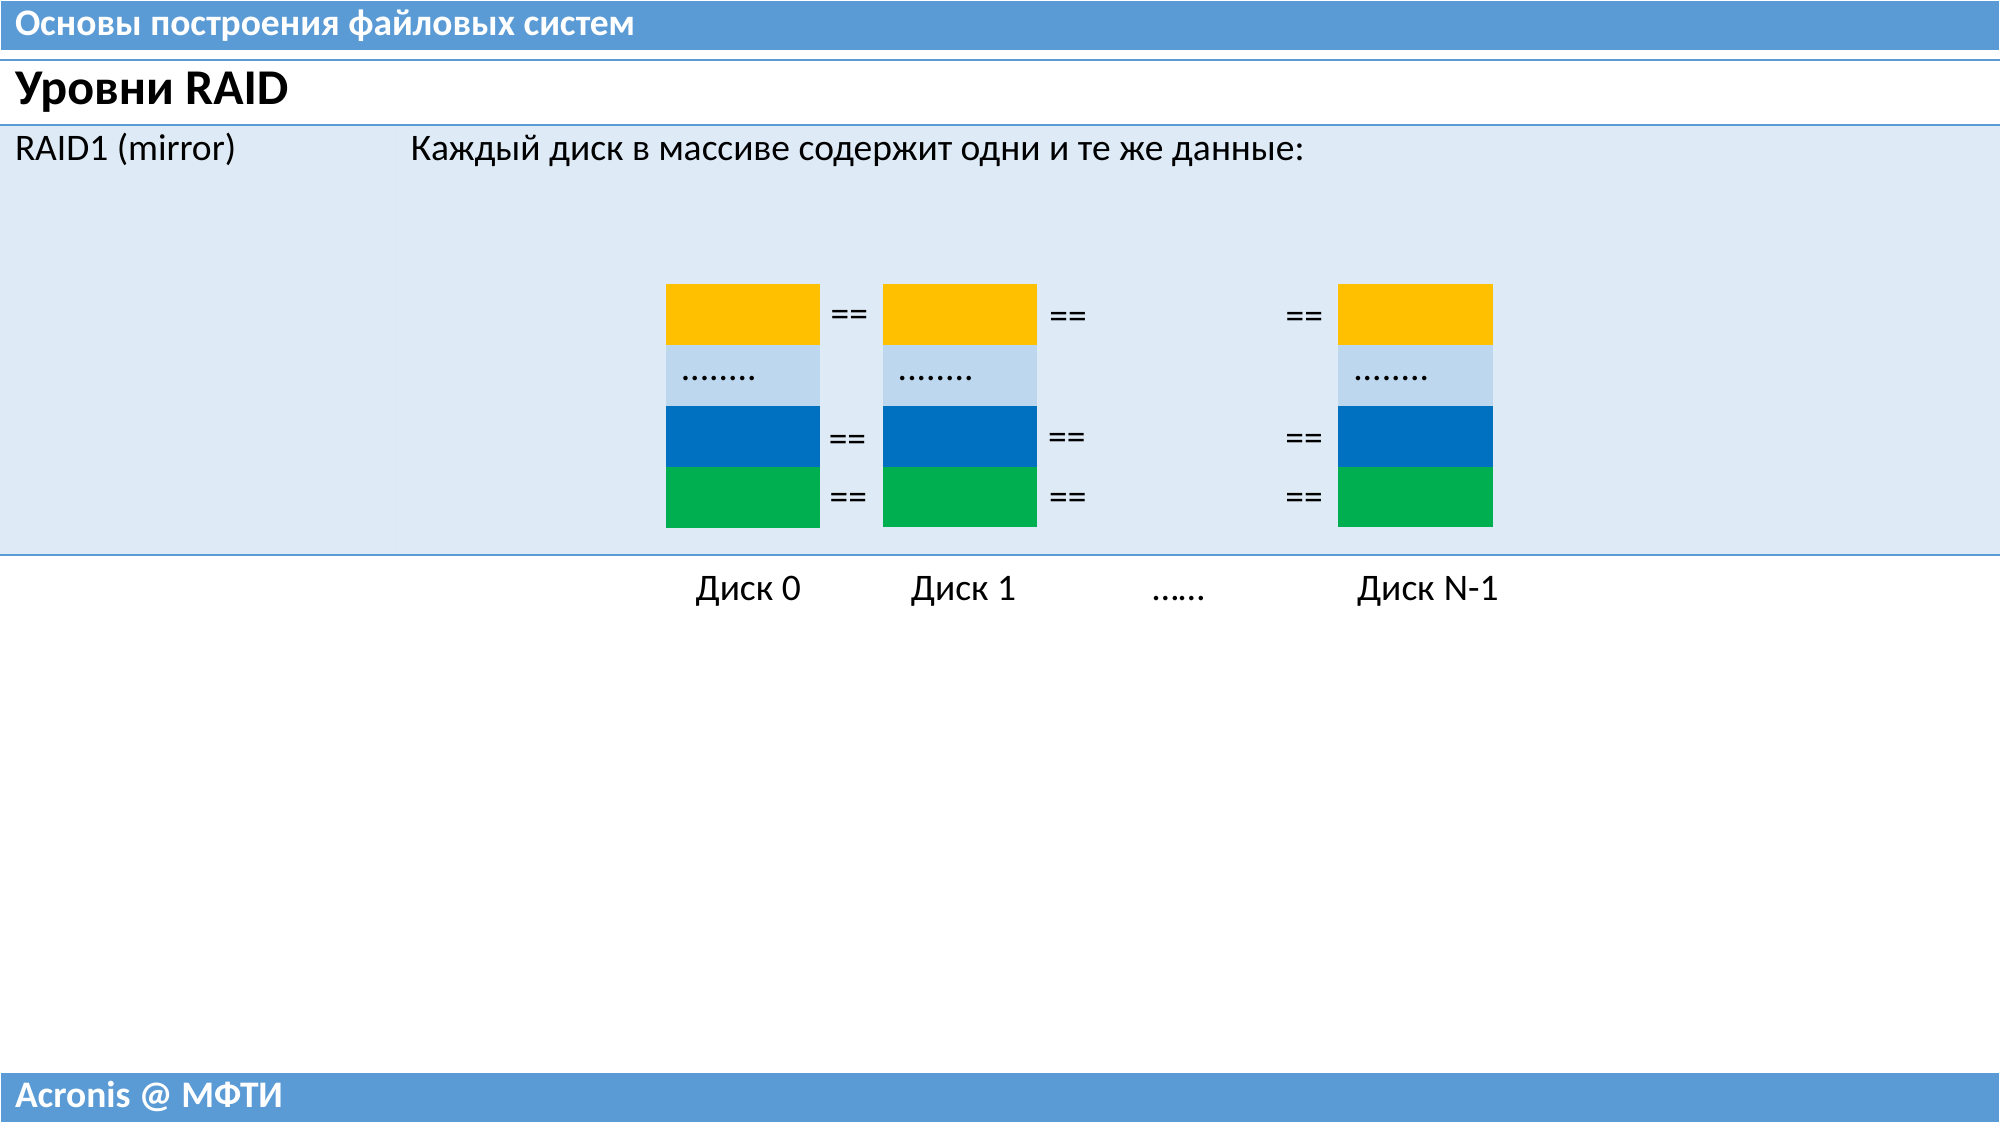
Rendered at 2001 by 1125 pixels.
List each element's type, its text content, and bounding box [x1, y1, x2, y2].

table_cell ........ [883, 345, 1037, 406]
text_box Диск 0 Диск 1 …… Диск N-1 [680, 555, 1514, 616]
text_box == [814, 464, 883, 525]
text_box == [814, 406, 882, 467]
table_cell [666, 467, 820, 528]
text_box == [815, 281, 884, 342]
table_header Acronis @ МФТИ [1, 1073, 1999, 1122]
text_box == [1034, 283, 1102, 343]
text_box == [1034, 464, 1102, 525]
table_cell [1338, 406, 1493, 467]
table_cell [883, 406, 1034, 467]
table_header [883, 284, 1037, 345]
table_cell ........ [1338, 345, 1493, 406]
table_cell ........ [666, 345, 820, 406]
text_box == [1270, 465, 1338, 525]
table_cell Каждый диск в массиве содержит одни и те же данные: [396, 126, 2000, 554]
table_cell RAID1 (mirror) [0, 126, 396, 554]
text_box == [1033, 404, 1101, 465]
table_header [666, 284, 820, 345]
text_box == [1270, 405, 1338, 465]
table_cell [883, 467, 1037, 527]
table_header Уровни RAID [0, 61, 2000, 124]
table_header [1338, 284, 1493, 345]
text_box == [1270, 283, 1339, 343]
table_cell [666, 406, 814, 467]
table_header Основы построения файловых систем [1, 1, 1999, 50]
table_cell [1338, 467, 1493, 527]
